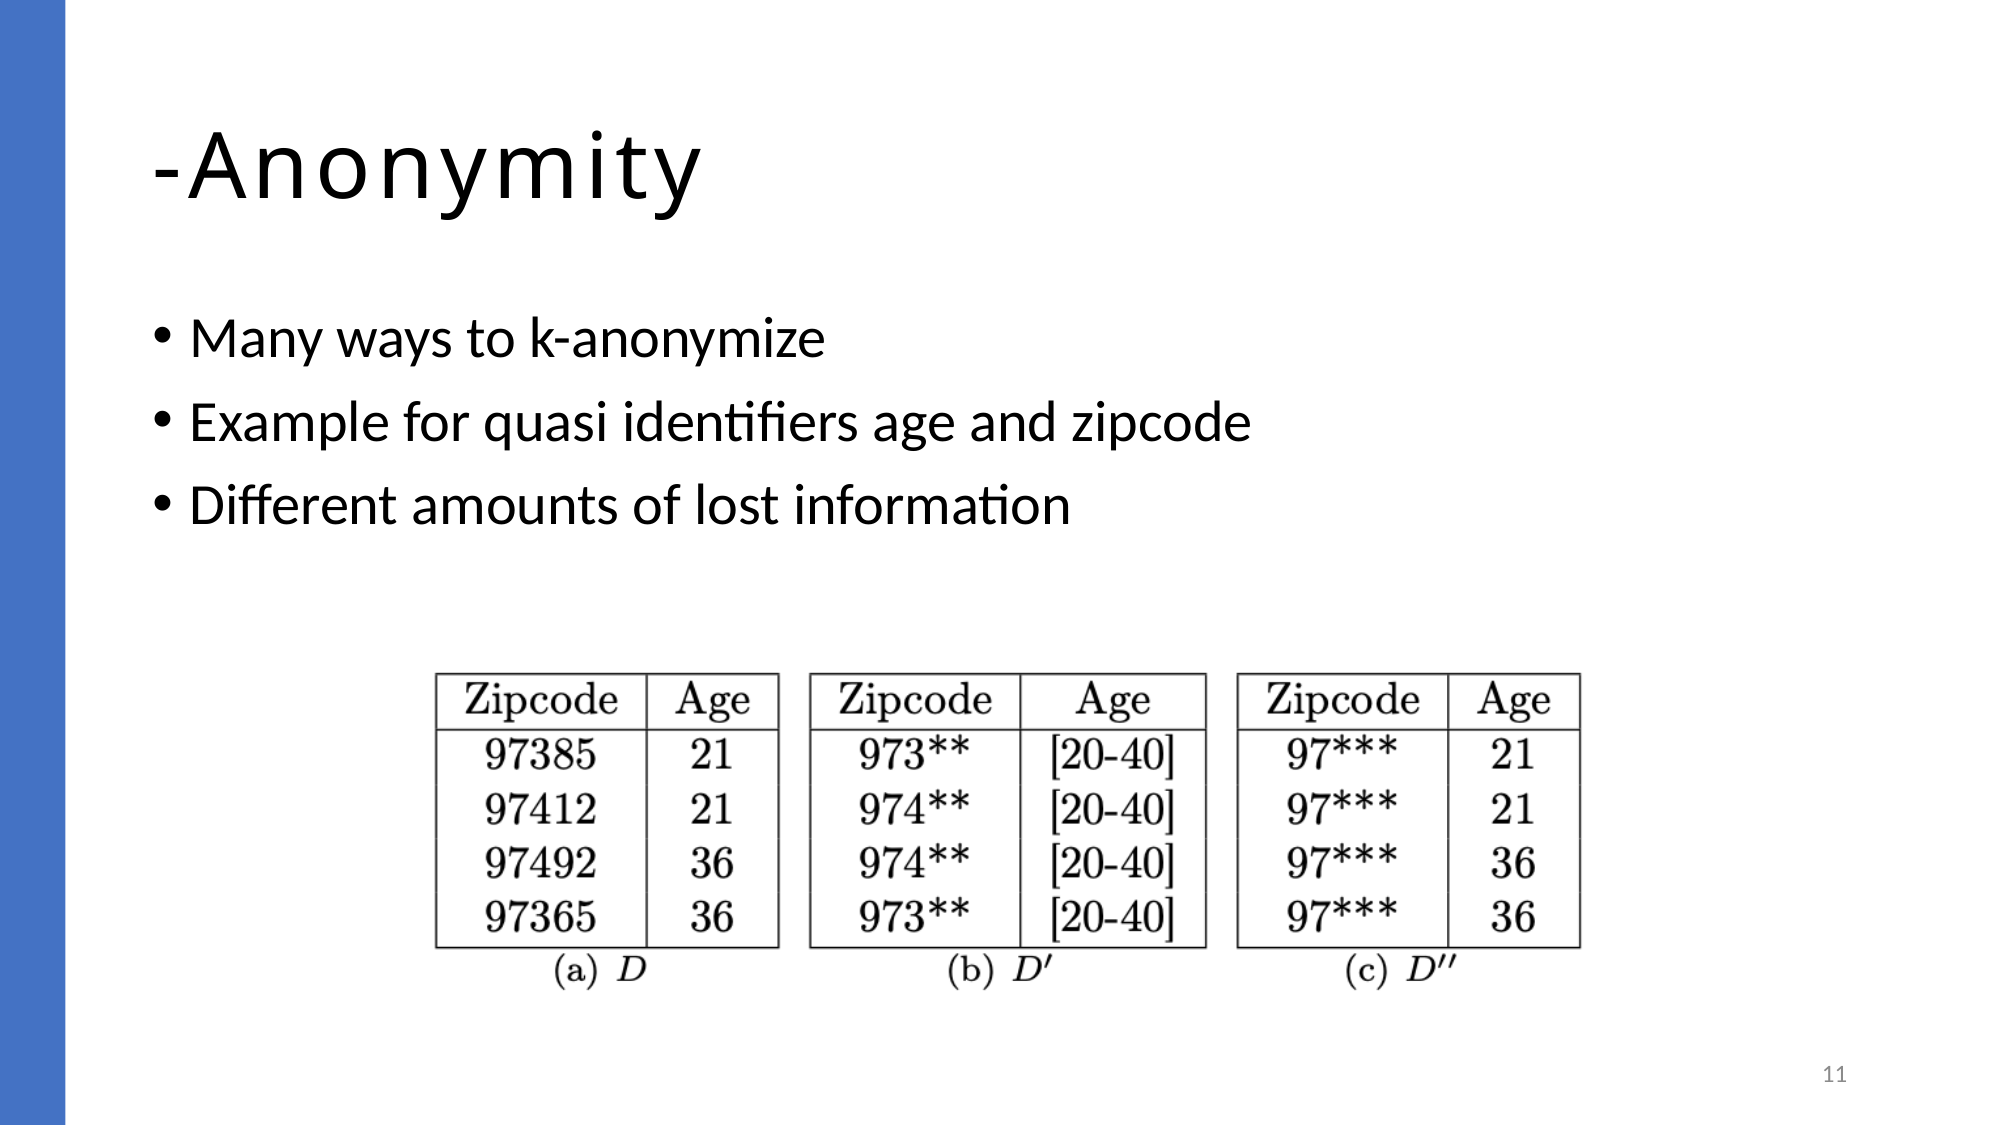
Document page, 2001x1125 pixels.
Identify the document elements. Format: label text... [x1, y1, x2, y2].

picture [414, 656, 1586, 1002]
list Many ways to k-anonymize Example for quasi identifiers age and zipcode Different amounts of lost information [137, 299, 1863, 1014]
slide_number 11 [1412, 1042, 1863, 1103]
